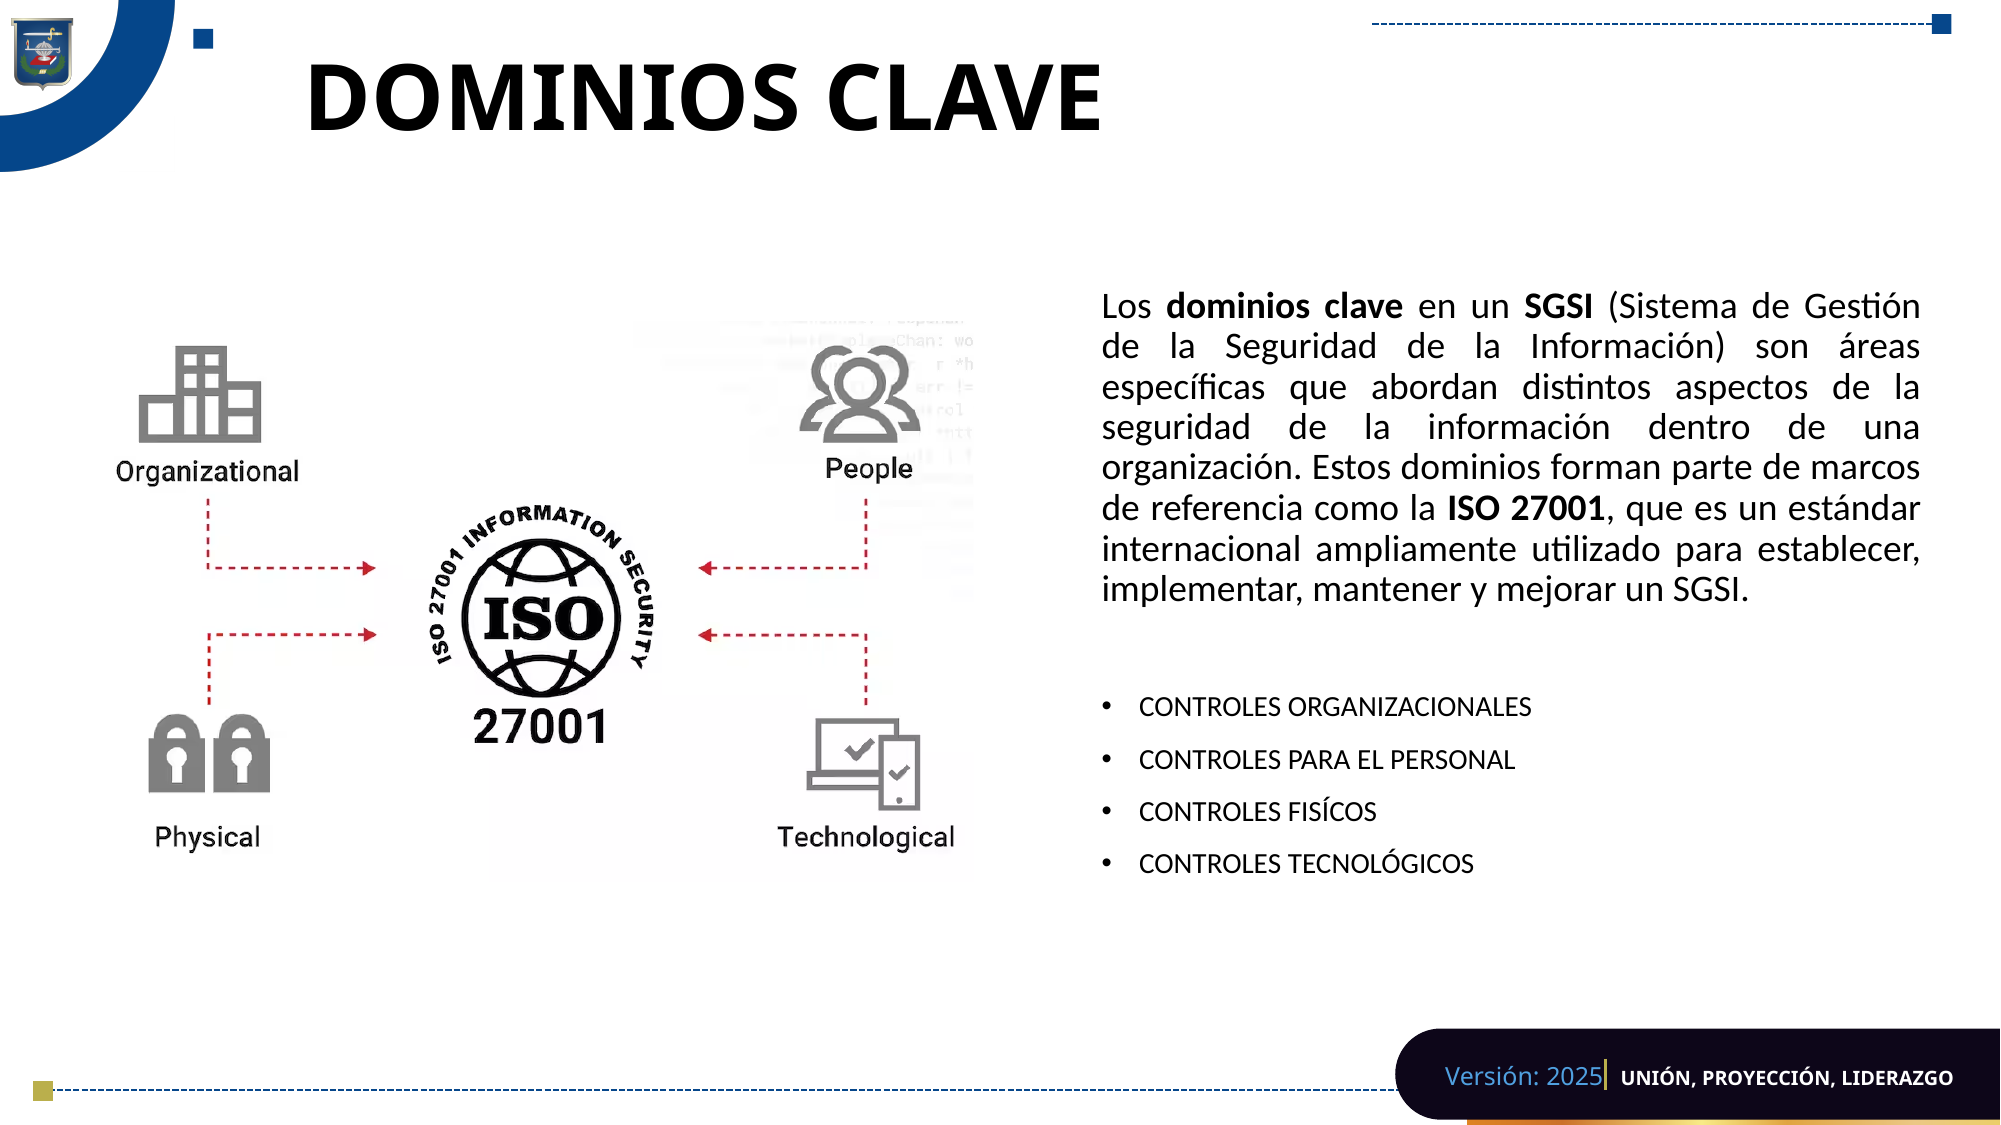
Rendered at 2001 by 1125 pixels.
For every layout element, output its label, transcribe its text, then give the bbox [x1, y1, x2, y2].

picture [1467, 1120, 2000, 1125]
picture [97, 320, 974, 883]
title DOMINIOS CLAVE [289, 39, 1200, 163]
text_box Los dominios clave en un SGSI (Sistema de Gestión de la Seguridad de la Información) son áreas específicas que abordan distintos aspectos de la seguridad de la información dentro de una organización. Estos dominios forman parte de marcos de referencia como la ISO 27001, que es un estándar internacional ampliamente utilizado para establecer, implementar, mantener y mejorar un SGSI. CONTROLES ORGANIZACIONALES CONTROLES PARA EL PERSONAL CONTROLES FISÍCOS CONTROLES TECNOLÓGICOS [1086, 278, 1937, 903]
picture [0, 0, 175, 172]
